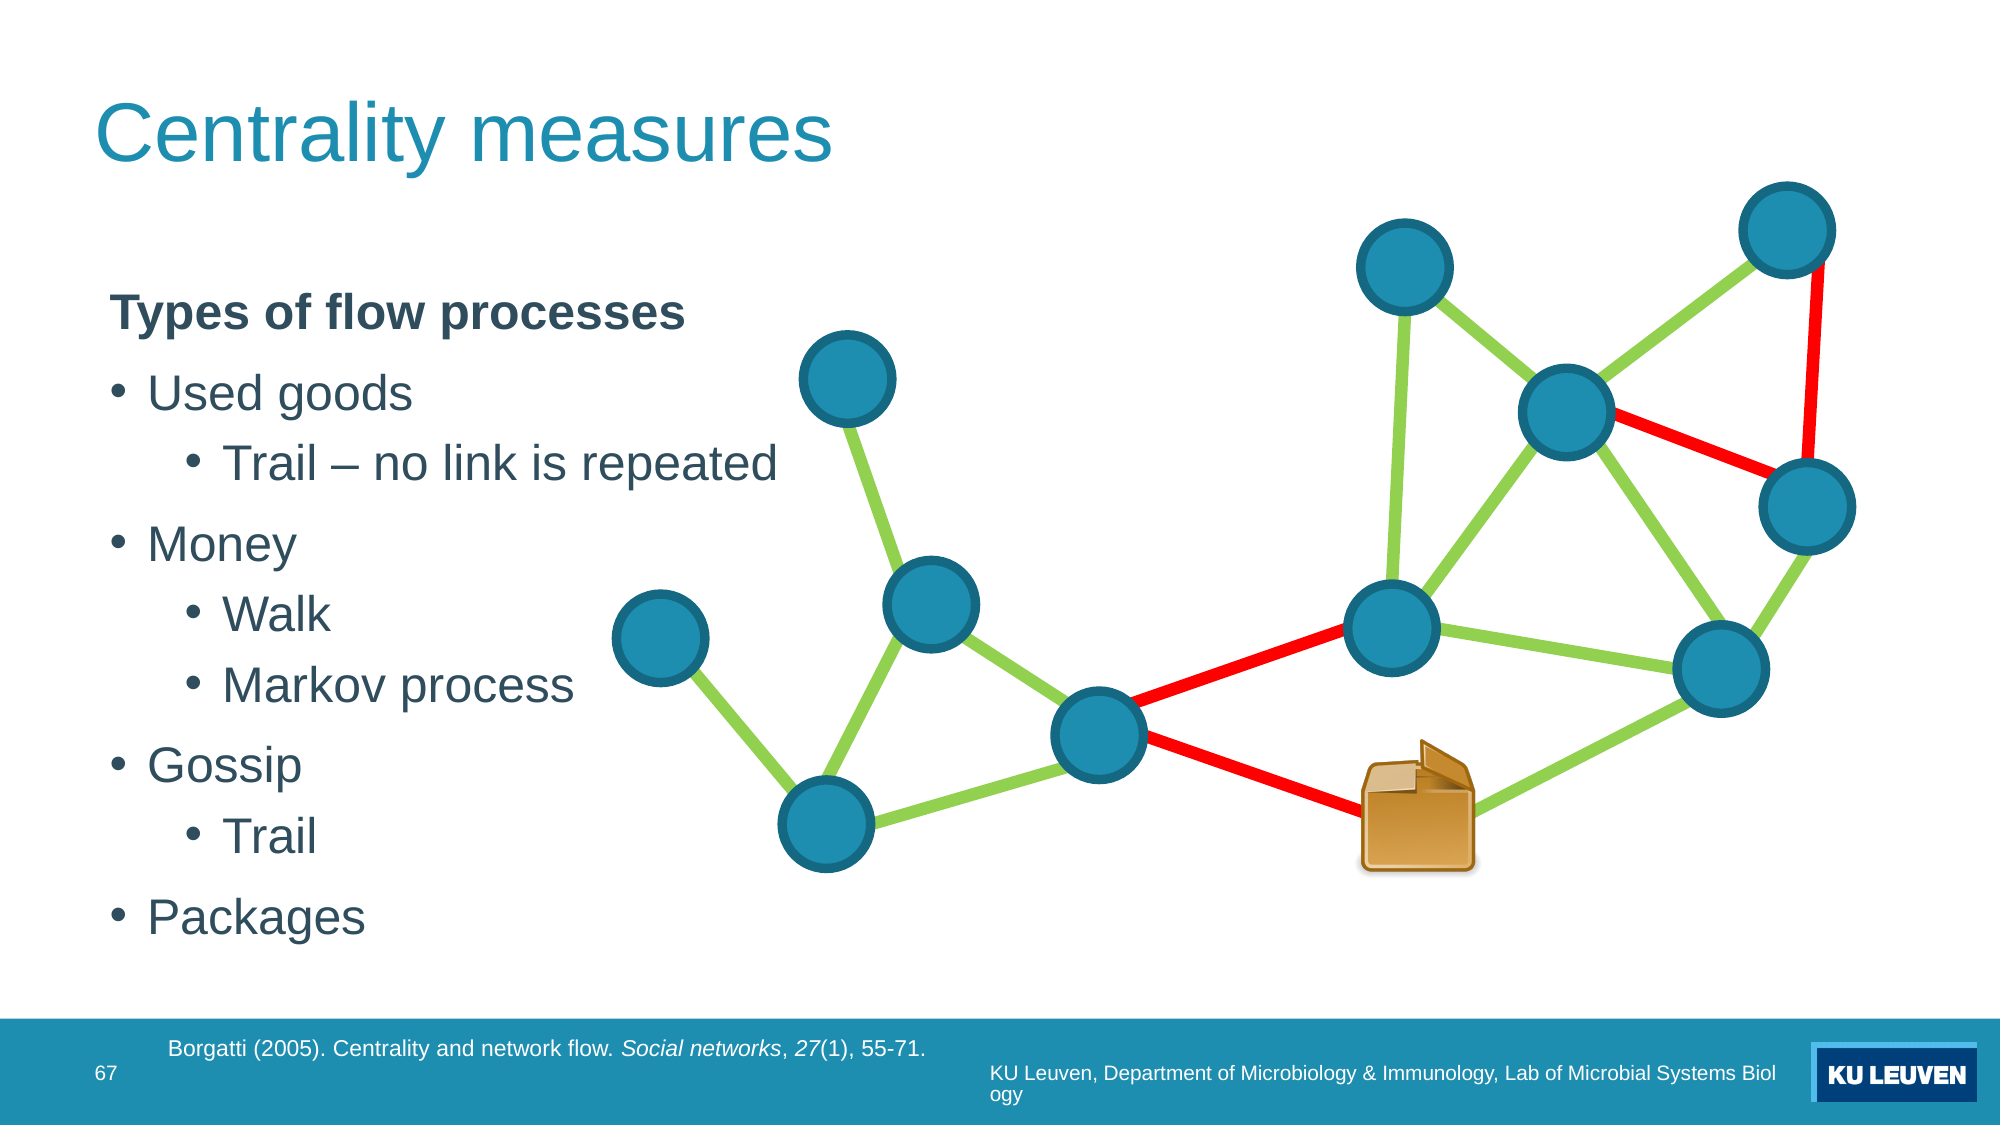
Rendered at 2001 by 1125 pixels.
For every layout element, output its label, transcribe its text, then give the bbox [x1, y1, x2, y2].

title Centrality measures [94, 33, 1906, 223]
picture [1811, 1042, 1977, 1102]
footer KU Leuven, Department of Microbiology & Immunology, Lab of Microbial Systems Biology [989, 1018, 1809, 1125]
list Types of flow processes Used goods Trail – no link is repeated Money Walk Markov process Gossip Trail Packages [94, 271, 1906, 1004]
text_box Borgatti (2005). Centrality and network flow. Social networks, 27(1), 55-71. [153, 1026, 977, 1069]
slide_number 67 [94, 1018, 201, 1125]
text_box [616, 186, 1852, 869]
picture [1337, 724, 1503, 889]
